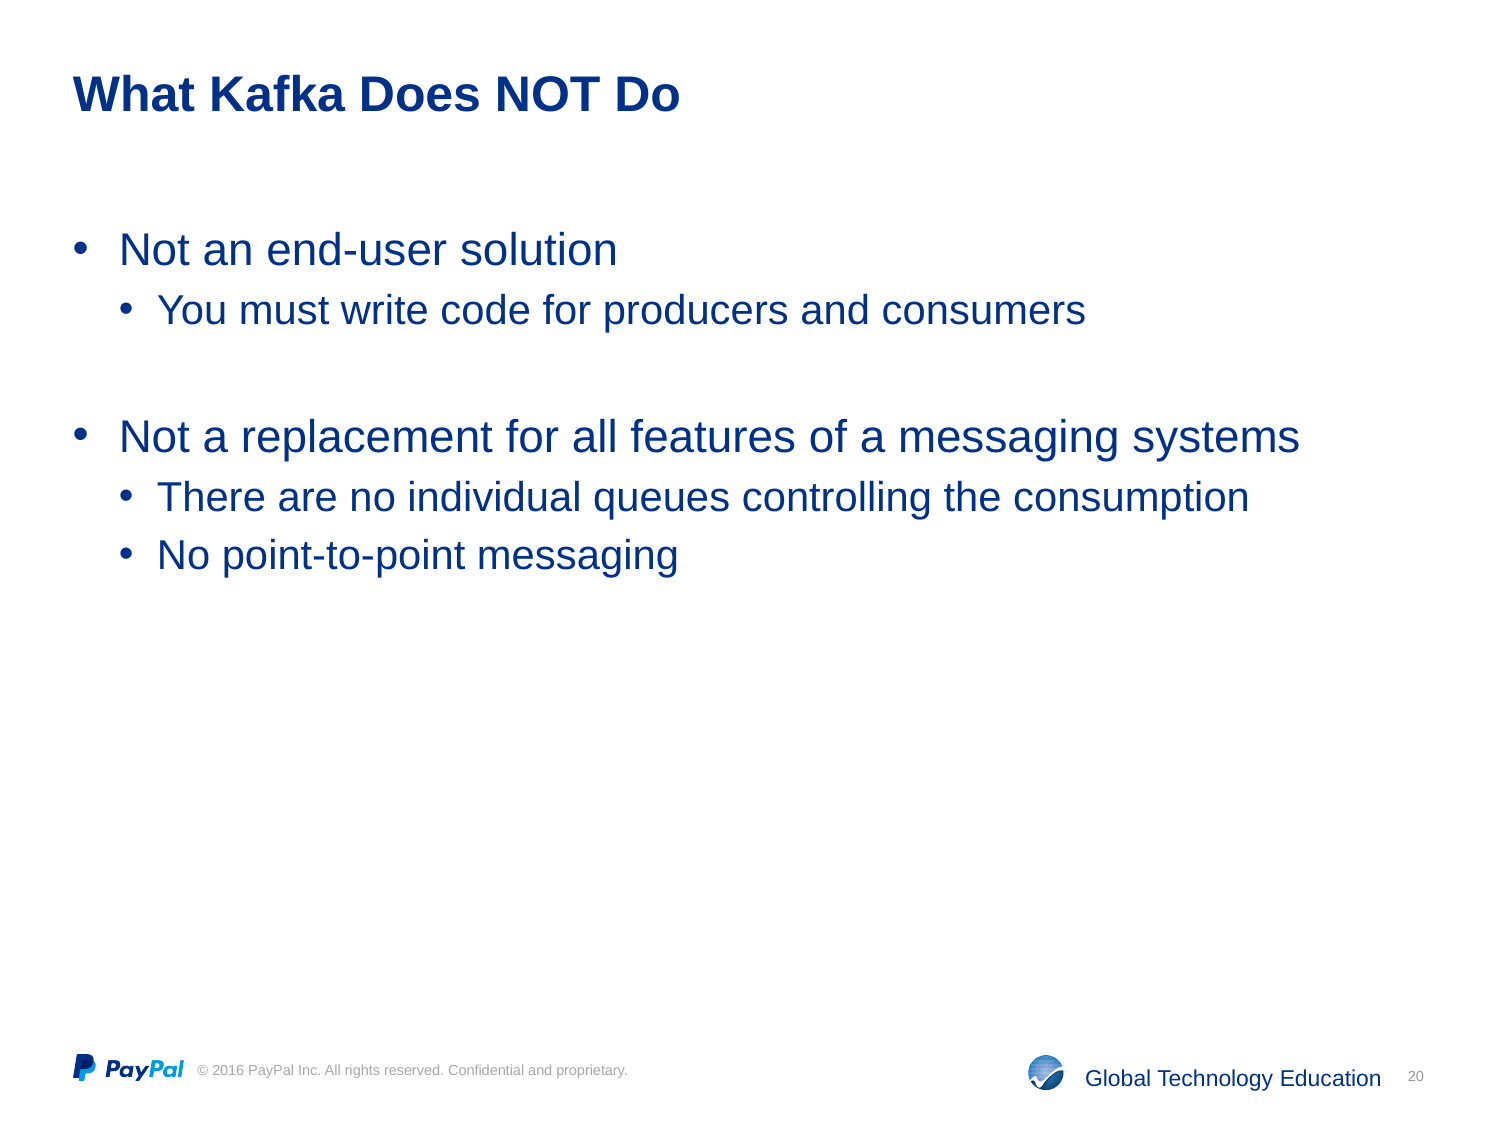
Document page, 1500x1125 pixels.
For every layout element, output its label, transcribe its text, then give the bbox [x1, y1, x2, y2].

slide_number 20 [1383, 1045, 1439, 1106]
picture [1023, 1050, 1070, 1095]
picture [73, 1054, 184, 1081]
title What Kafka Does NOT Do [58, 53, 1409, 151]
list Not an end-user solution You must write code for producers and consumers Not a replacement for all features of a messaging systems There are no individual queues controlling the consumption No point-to-point messaging [57, 212, 1409, 1029]
